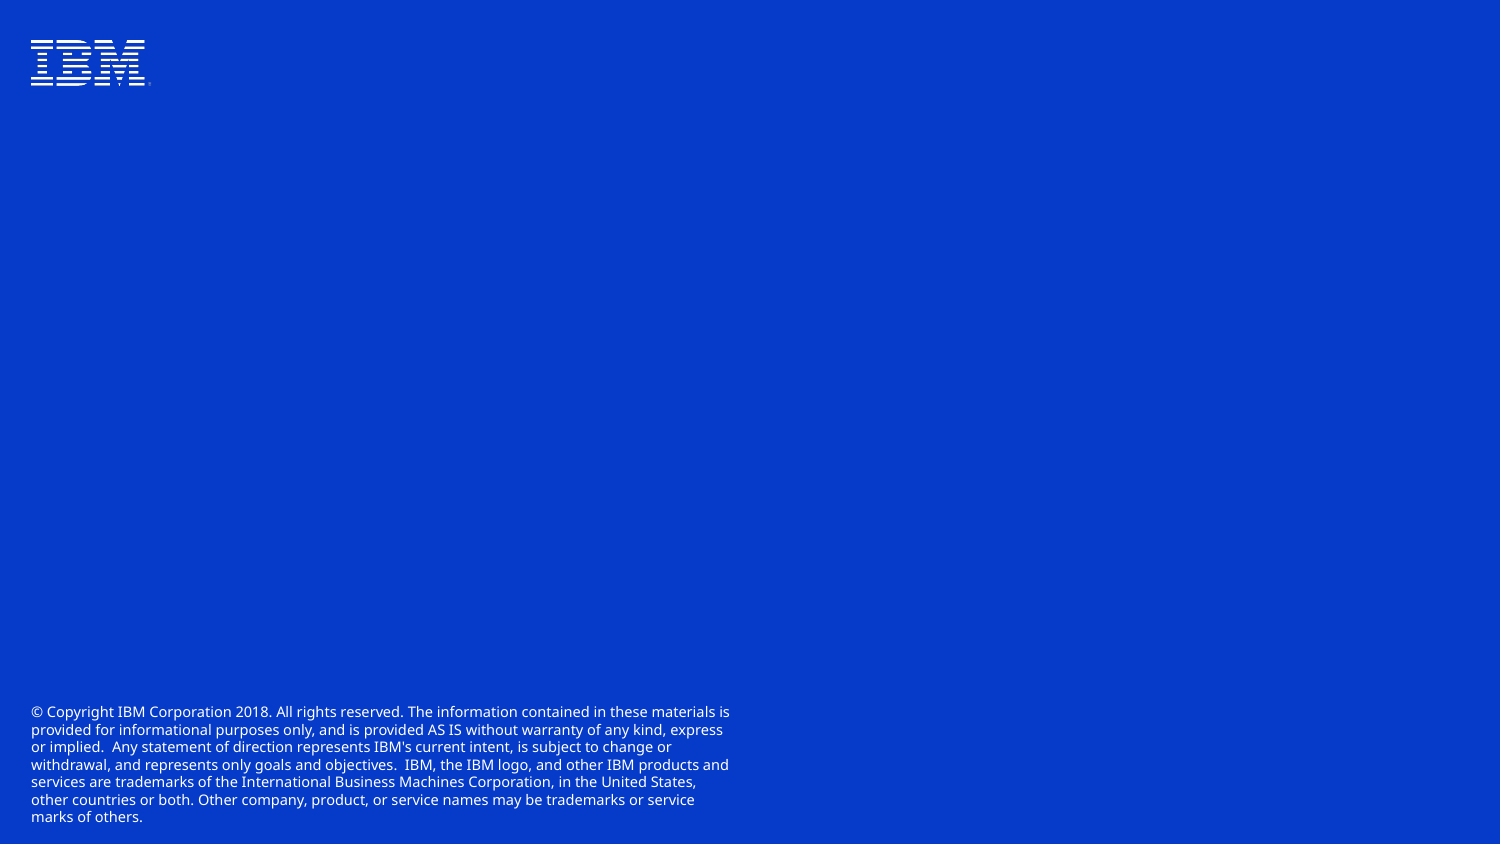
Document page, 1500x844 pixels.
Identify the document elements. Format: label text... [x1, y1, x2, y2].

text_box © Copyright IBM Corporation 2018. All rights reserved. The information contained in these materials is provided for informational purposes only, and is provided AS IS without warranty of any kind, express or implied. Any statement of direction represents IBM's current intent, is subject to change or withdrawal, and represents only goals and objectives. IBM, the IBM logo, and other IBM products and services are trademarks of the International Business Machines Corporation, in the United States, other countries or both. Other company, product, or service names may be trademarks or service marks of others. [31, 703, 734, 827]
picture [30, 40, 152, 86]
